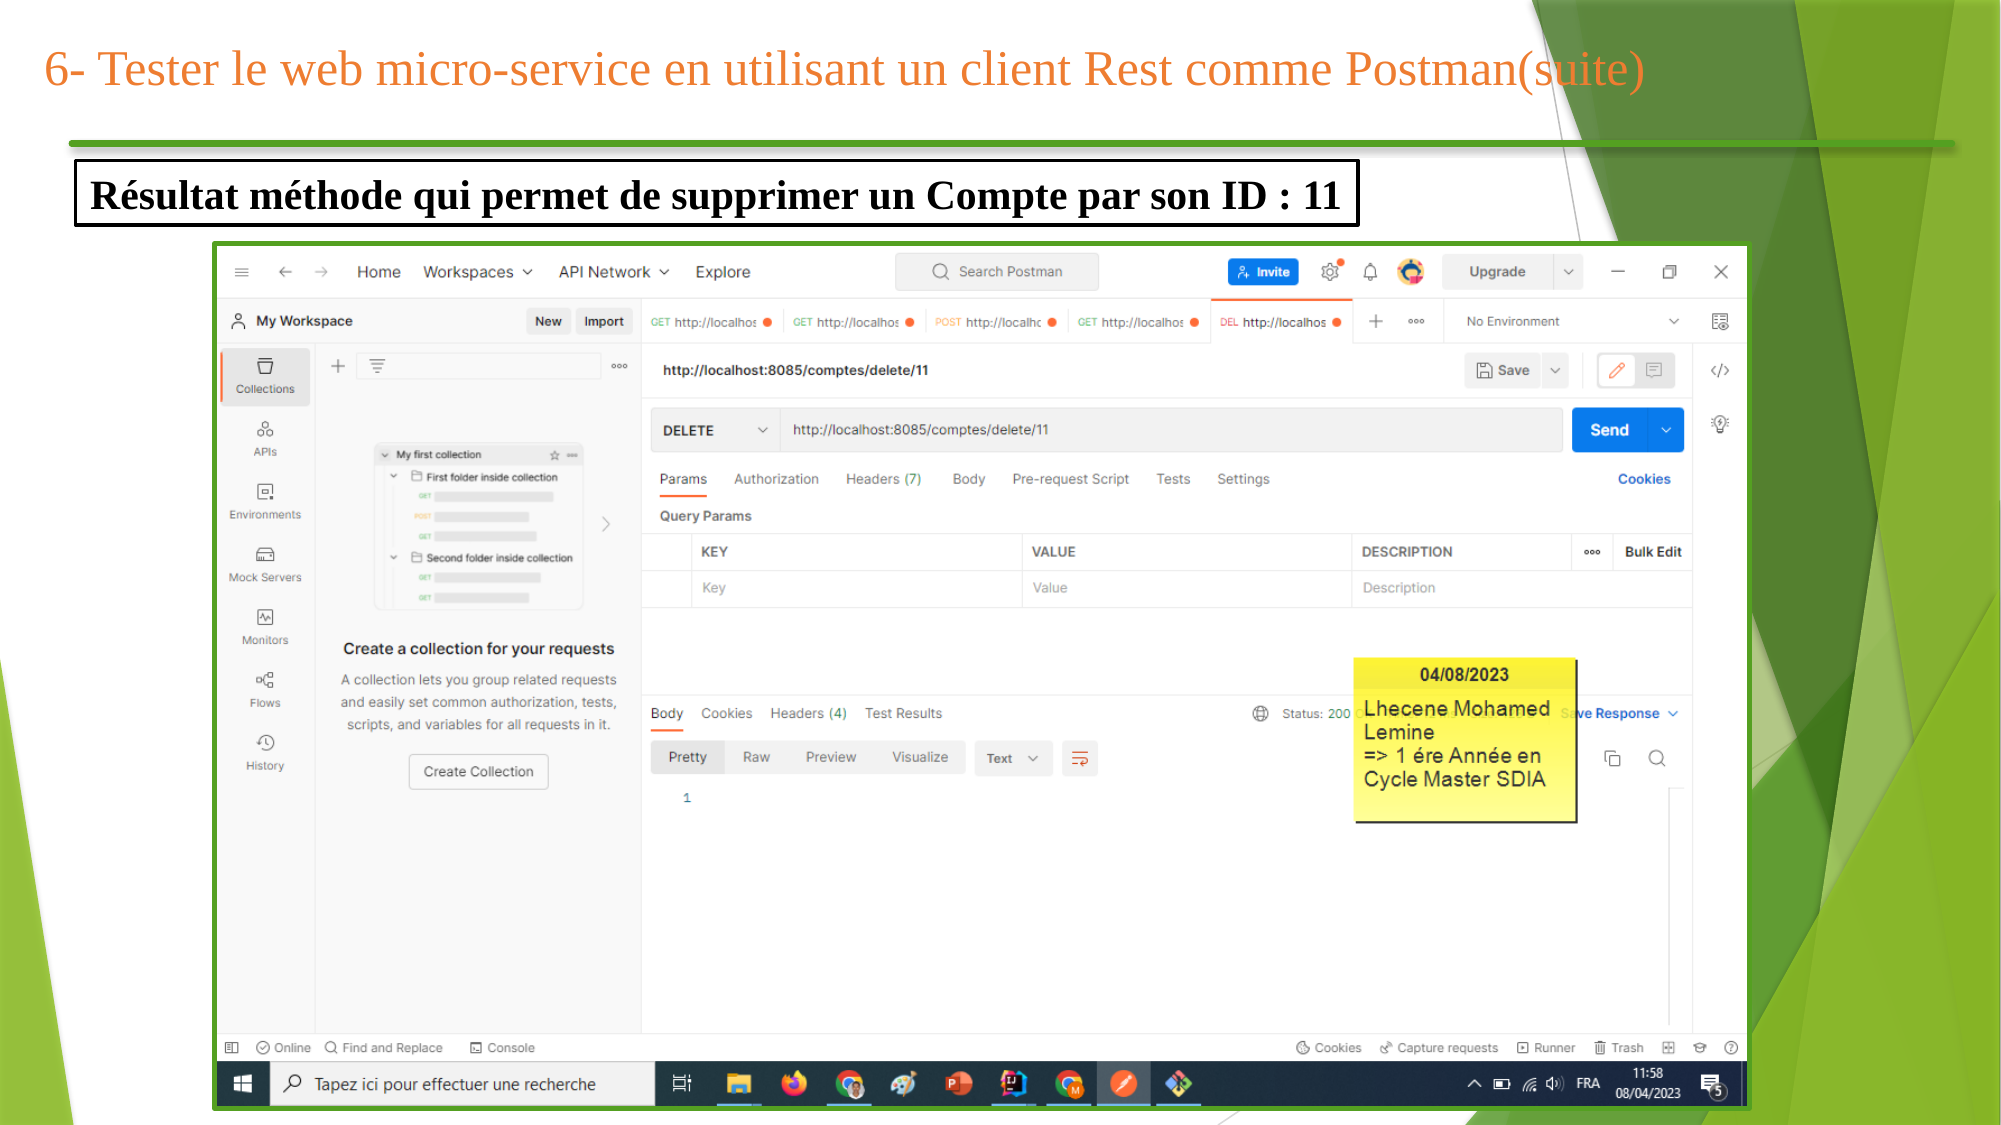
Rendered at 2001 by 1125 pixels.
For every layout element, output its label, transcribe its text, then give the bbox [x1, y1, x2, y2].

text_box Résultat méthode qui permet de supprimer un Compte par son ID : 11 [75, 160, 1359, 225]
picture [216, 245, 1748, 1107]
text_box 6- Tester le web micro-service en utilisant un client Rest comme Postman(suite) [29, 28, 1964, 104]
